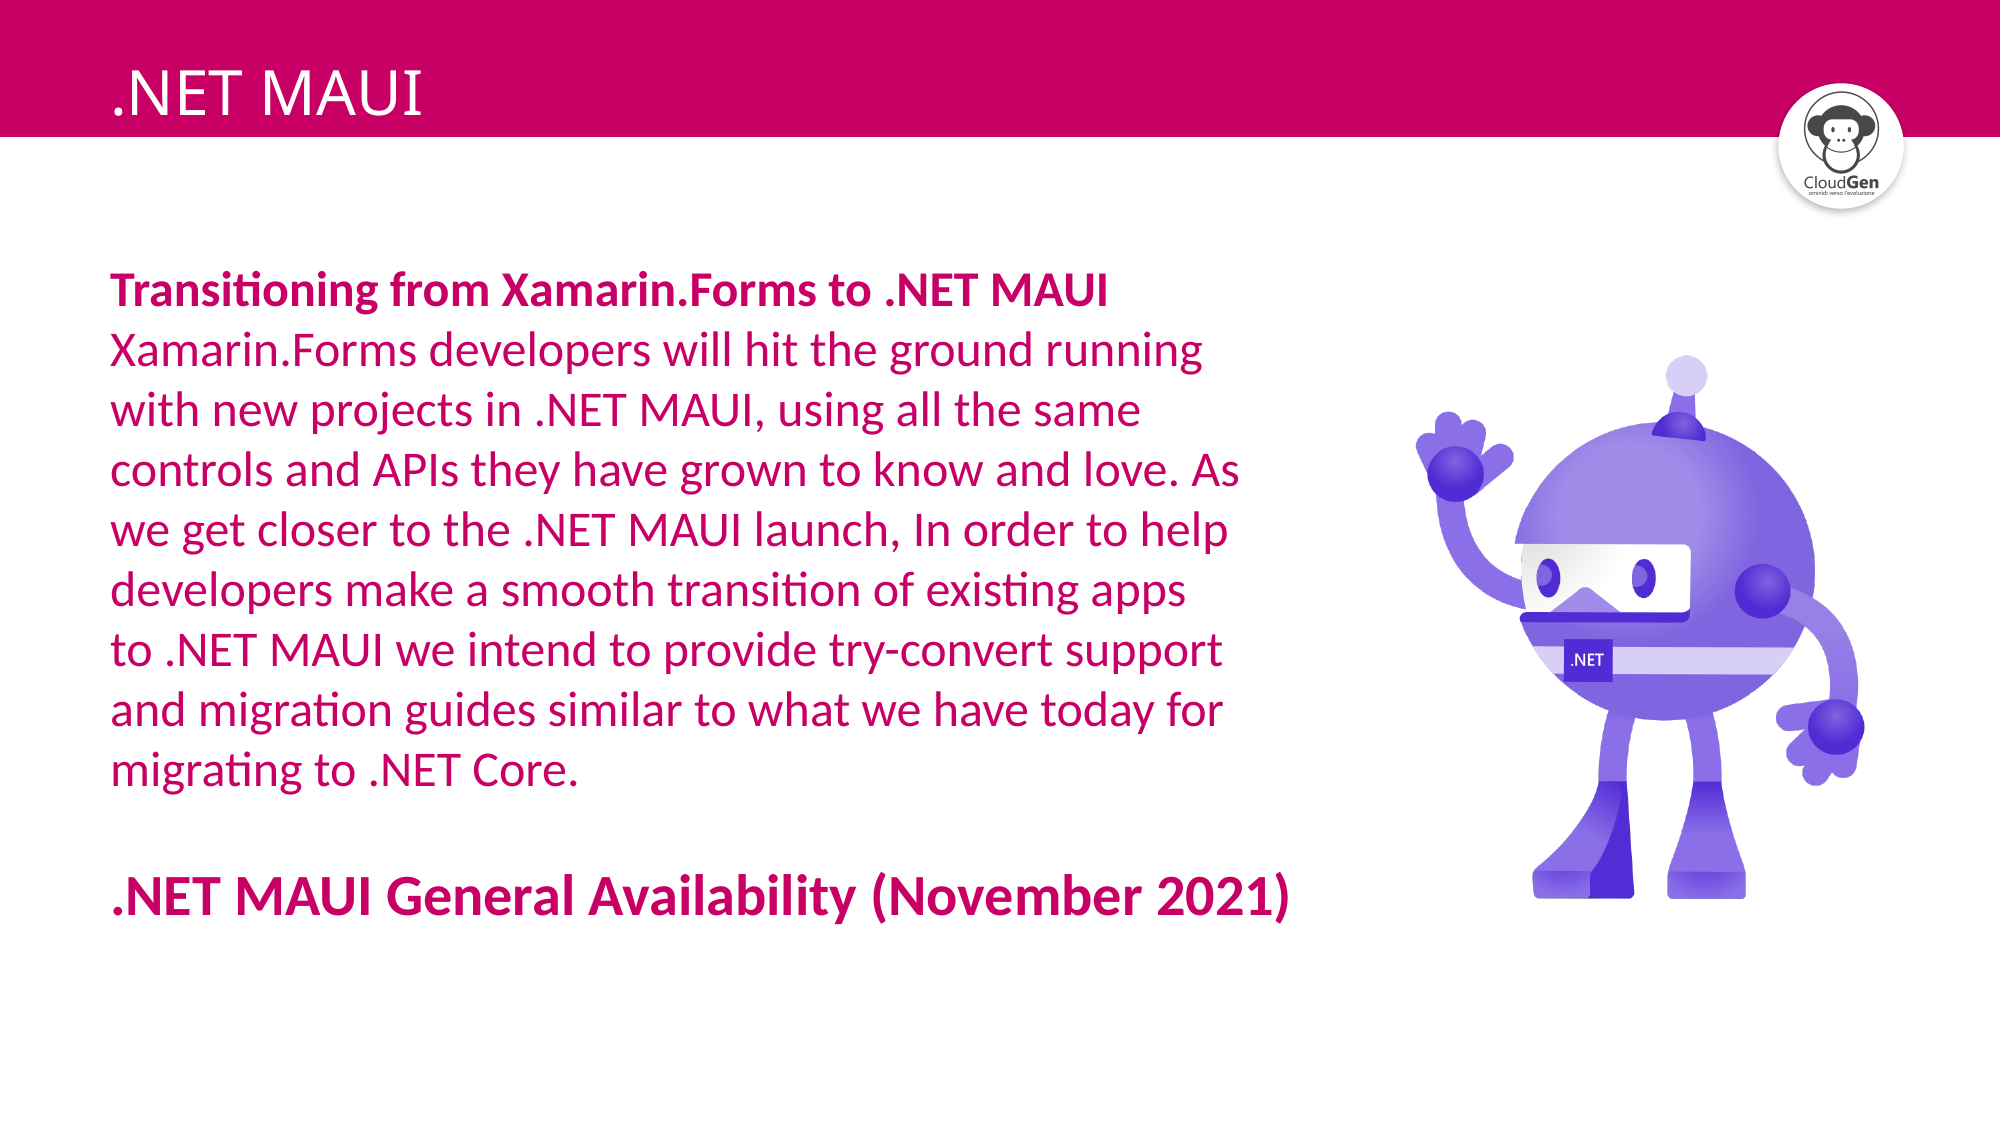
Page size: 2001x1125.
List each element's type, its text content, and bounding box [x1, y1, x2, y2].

text_box .NET MAUI [95, 45, 1580, 136]
text_box Transitioning from Xamarin.Forms to .NET MAUI Xamarin.Forms developers will hit the ground running with new projects in .NET MAUI, using all the same controls and APIs they have grown to know and love. As we get closer to the .NET MAUI launch, In order to help developers make a smooth transition of existing apps to .NET MAUI we intend to provide try-convert support and migration guides similar to what we have today for migrating to .NET Core. .NET MAUI General Availability (November 2021) [95, 249, 1313, 994]
picture [1413, 349, 1865, 901]
picture [1785, 86, 1897, 197]
